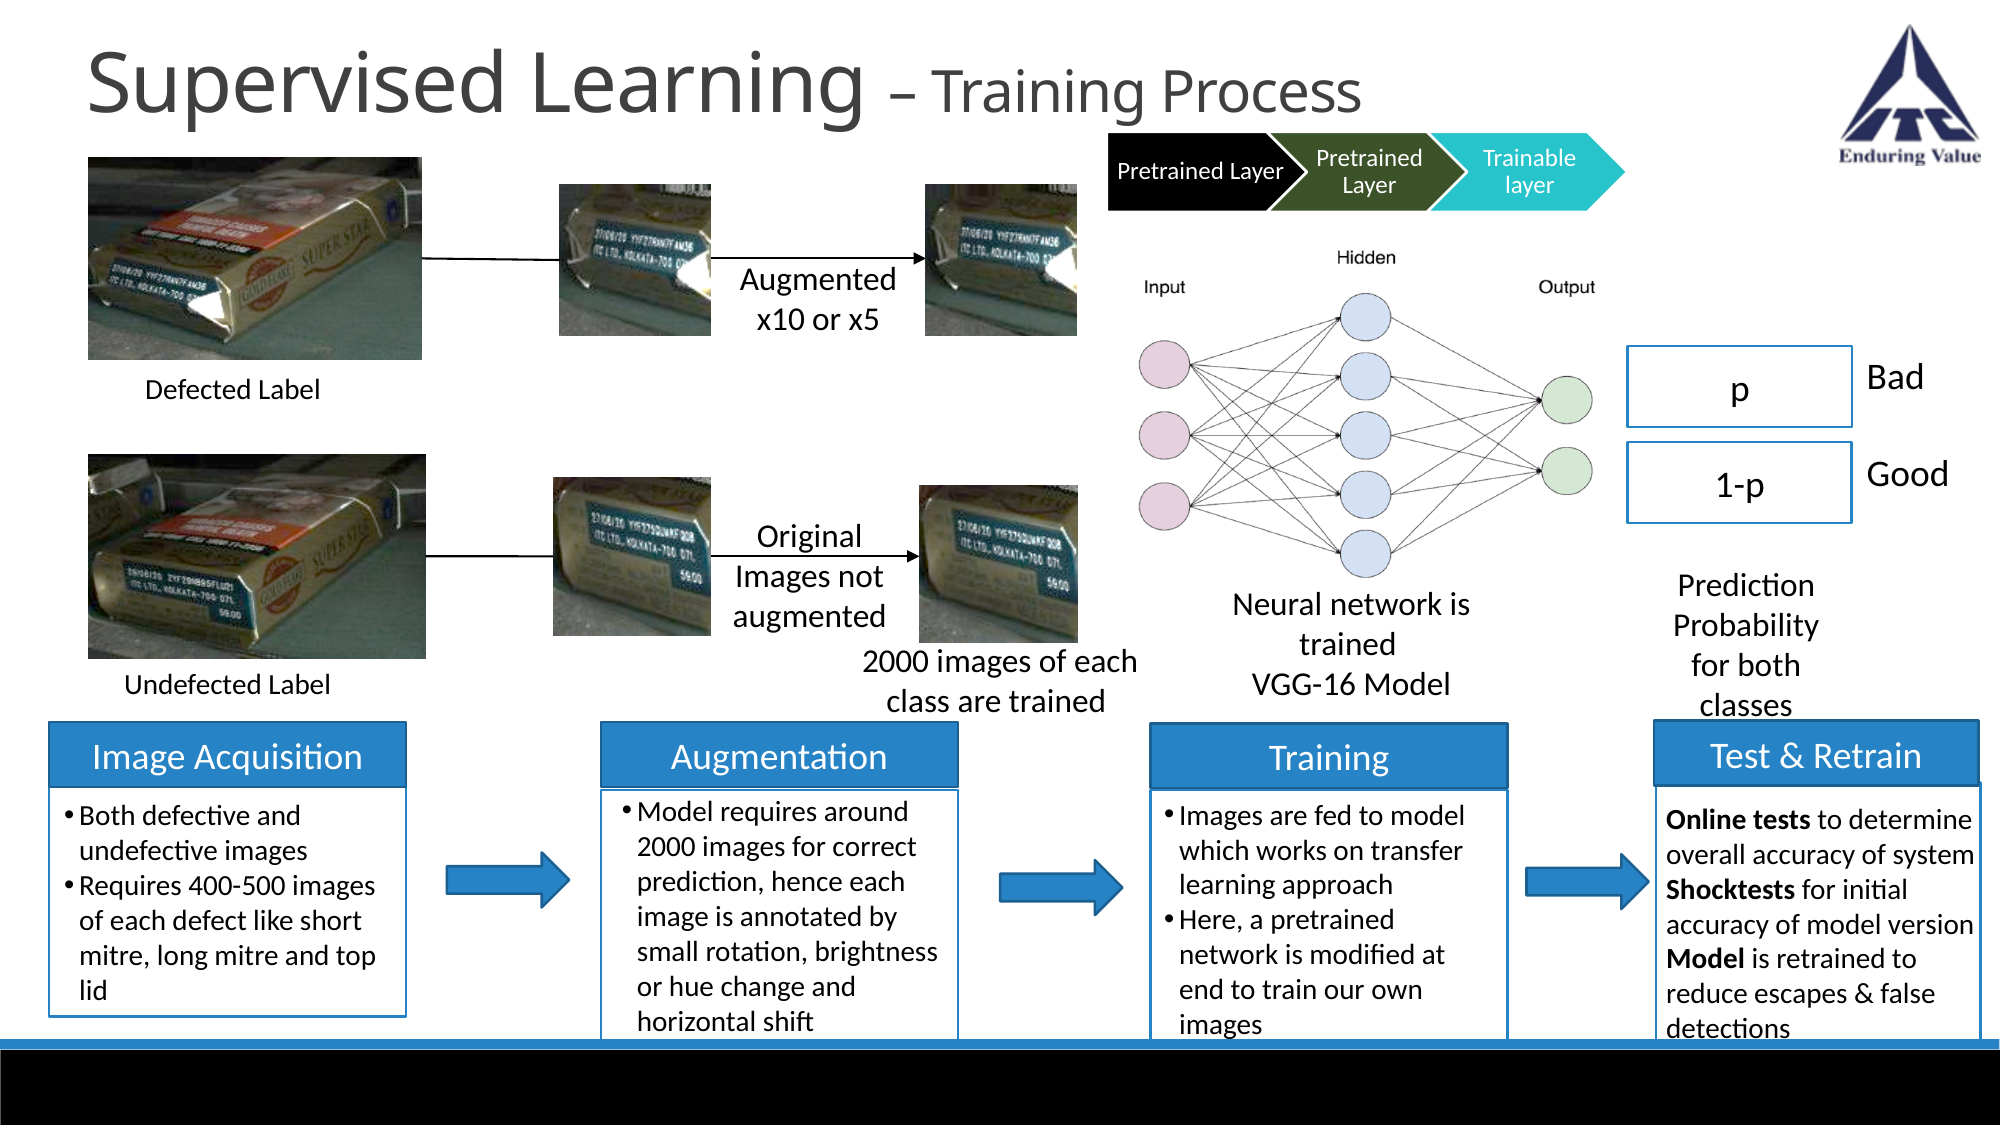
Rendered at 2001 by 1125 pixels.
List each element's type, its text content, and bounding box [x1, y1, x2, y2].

text_box Defected Label [117, 369, 394, 414]
picture [87, 453, 426, 659]
text_box 1-p [1664, 441, 1853, 524]
picture [1082, 245, 1655, 580]
picture [552, 476, 712, 636]
text_box Training [1149, 722, 1509, 789]
text_box Augmented x10 or x5 [720, 250, 922, 254]
picture [87, 157, 423, 360]
text_box Original Images not augmented [719, 506, 914, 552]
text_box [1525, 852, 1650, 911]
text_box Neural network is trained VGG-16 Model [1181, 588, 1522, 710]
text_box Undefected Label [109, 667, 386, 708]
picture [1839, 24, 1981, 166]
text_box Augmentation [600, 721, 959, 788]
text_box [445, 851, 571, 909]
text_box Bad [1851, 344, 1970, 405]
text_box p [1664, 345, 1853, 428]
text_box 2000 images of each class are trained [830, 631, 1171, 727]
text_box Supervised Learning – Training Process [71, 36, 1722, 142]
text_box Image Acquisition [48, 721, 407, 788]
text_box [998, 858, 1124, 917]
text_box [48, 788, 407, 1018]
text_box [421, 257, 561, 261]
picture [918, 484, 1078, 644]
text_box Images are fed to model which works on transfer learning approach Here, a pretrained network is modified at end to train our own images [1149, 788, 1507, 1093]
picture [559, 183, 712, 337]
text_box [600, 789, 607, 1041]
text_box Augmented x10 or x5 [710, 268, 926, 345]
text_box Model requires around 2000 images for correct prediction, hence each image is annotated by small rotation, brightness or hue change and horizontal shift [607, 784, 965, 1045]
text_box Test & Retrain [1653, 719, 1980, 787]
text_box Good [1851, 441, 1970, 502]
picture [925, 183, 1078, 337]
text_box [1655, 781, 1982, 792]
text_box Both defective and undefective images Requires 400-500 images of each defect like short mitre, long mitre and top lid [49, 789, 407, 1014]
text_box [1105, 72, 1628, 272]
text_box Online tests to determine overall accuracy of system Shocktests for initial accuracy of model version Model is retrained to reduce escapes & false detections [1651, 792, 1993, 1053]
text_box Prediction Probability for both classes [1640, 556, 1852, 731]
text_box Original Images not augmented [716, 564, 914, 642]
